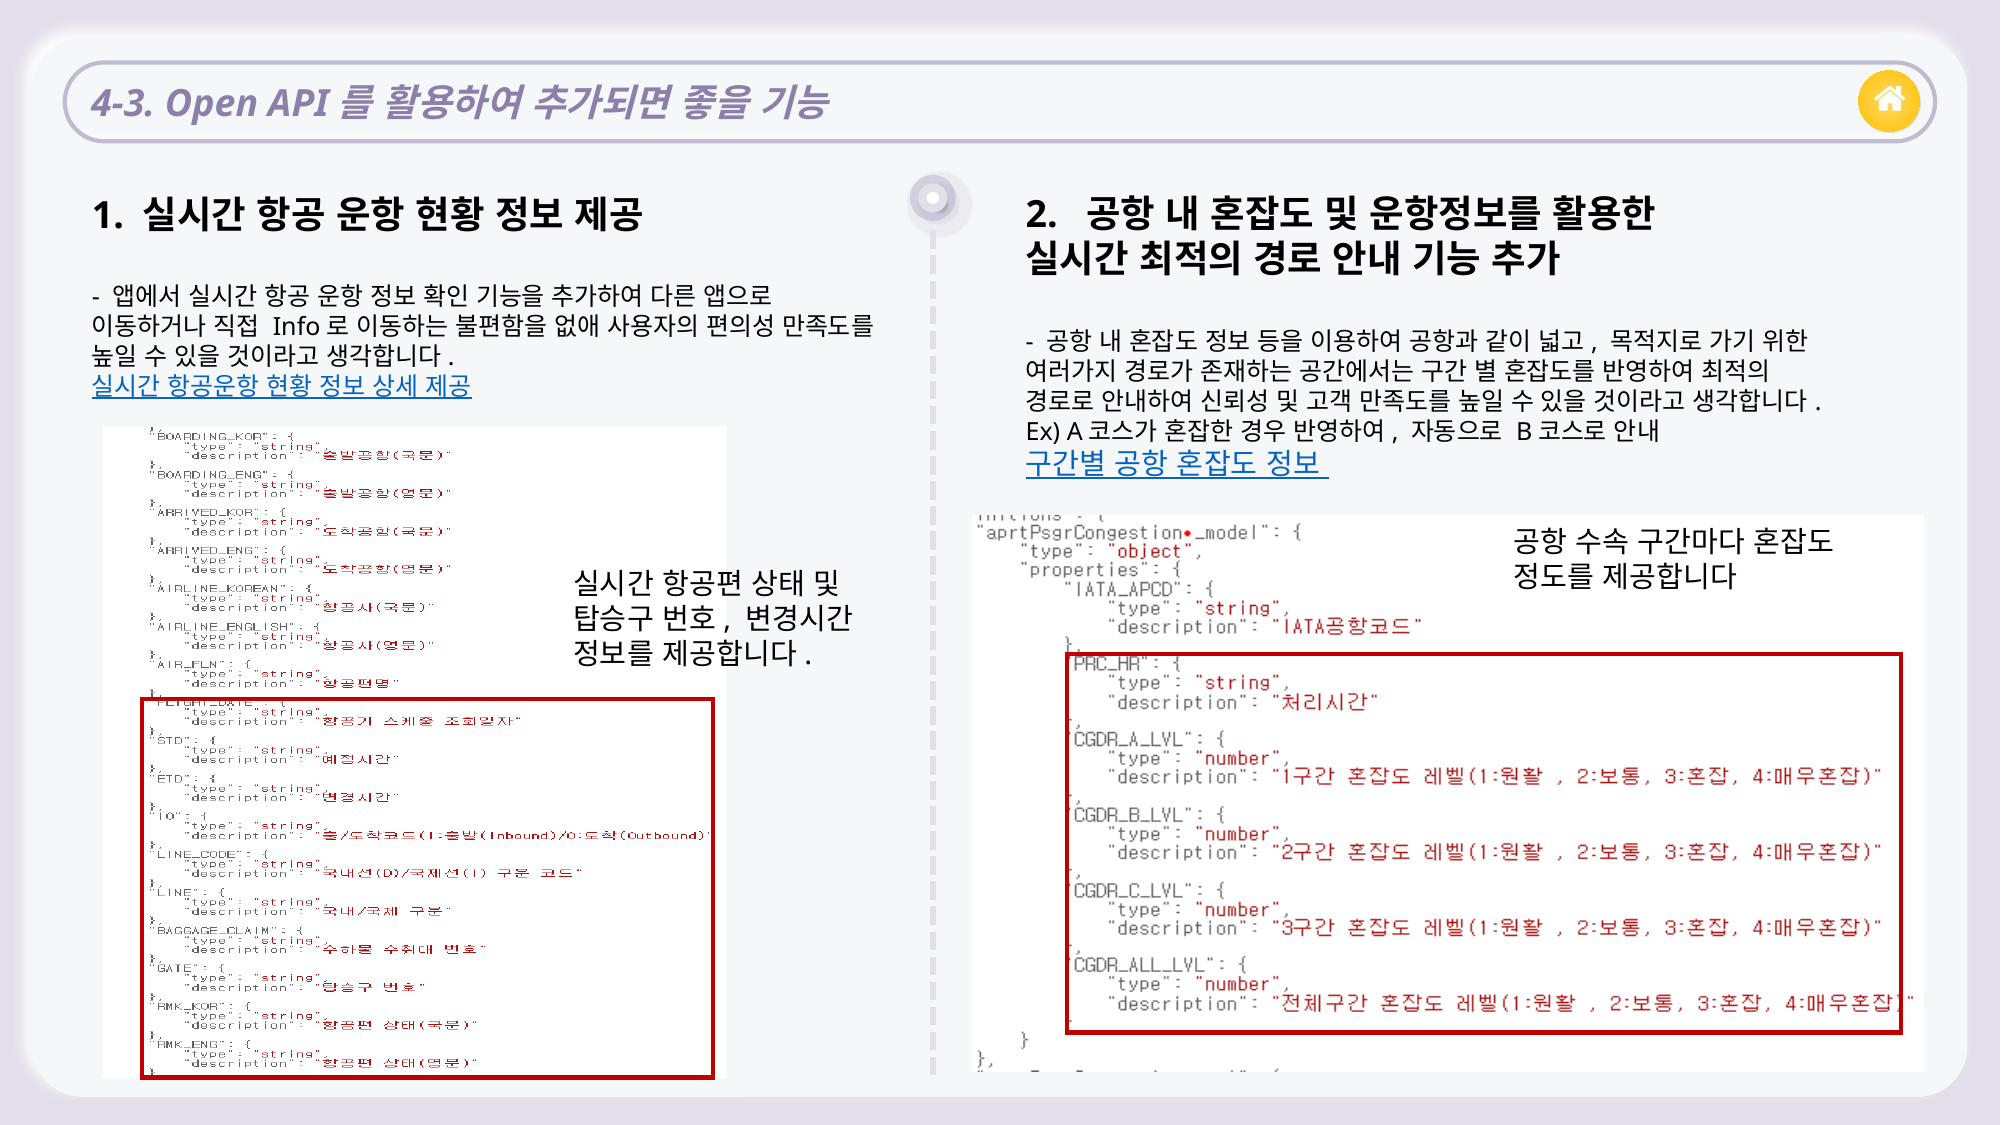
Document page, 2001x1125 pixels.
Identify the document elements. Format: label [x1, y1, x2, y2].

picture [972, 515, 1924, 1072]
text_box [32, 38, 1968, 1097]
picture [101, 427, 726, 1078]
